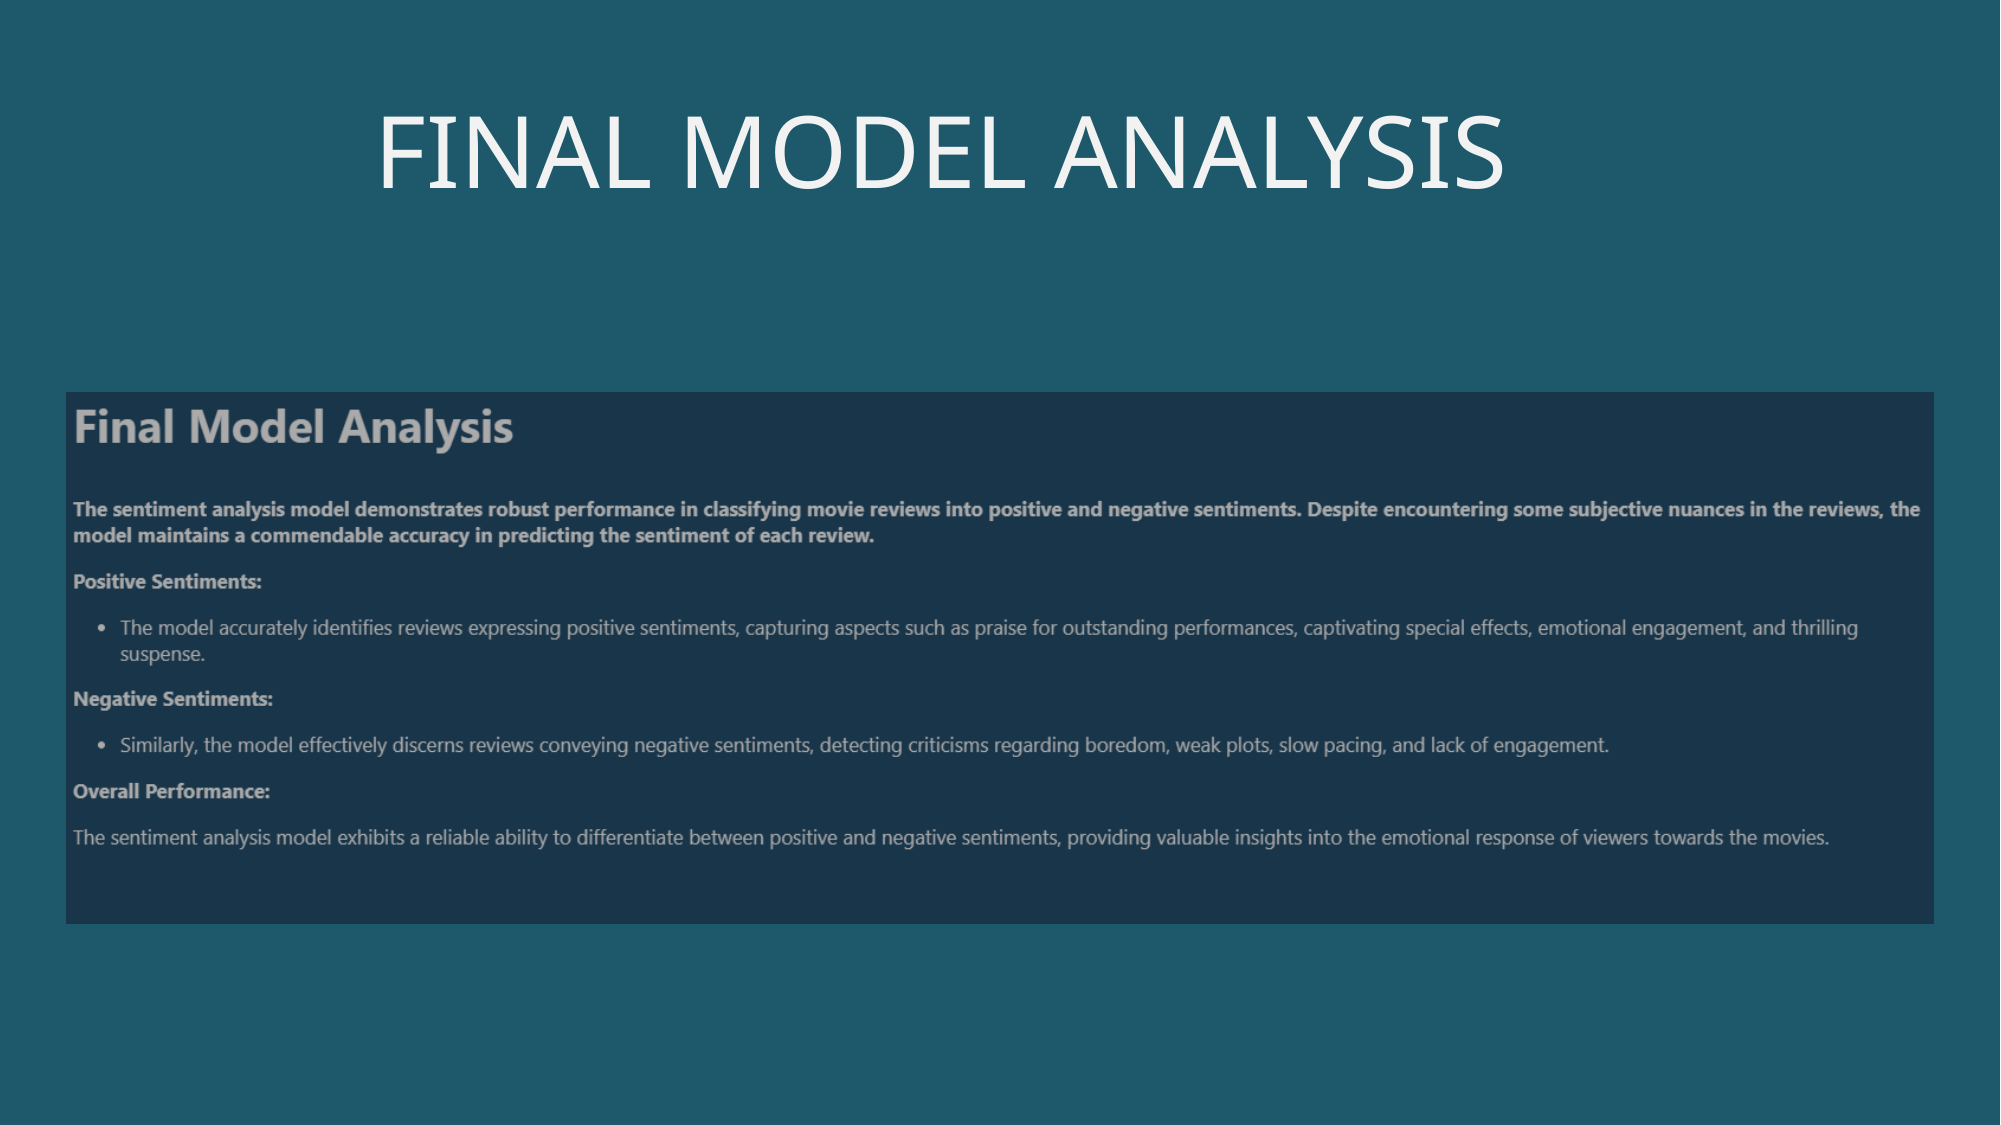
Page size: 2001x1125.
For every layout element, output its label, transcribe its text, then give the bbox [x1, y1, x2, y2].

title FINAL MODEL ANALYSIS [359, 39, 2000, 258]
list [66, 392, 1934, 924]
